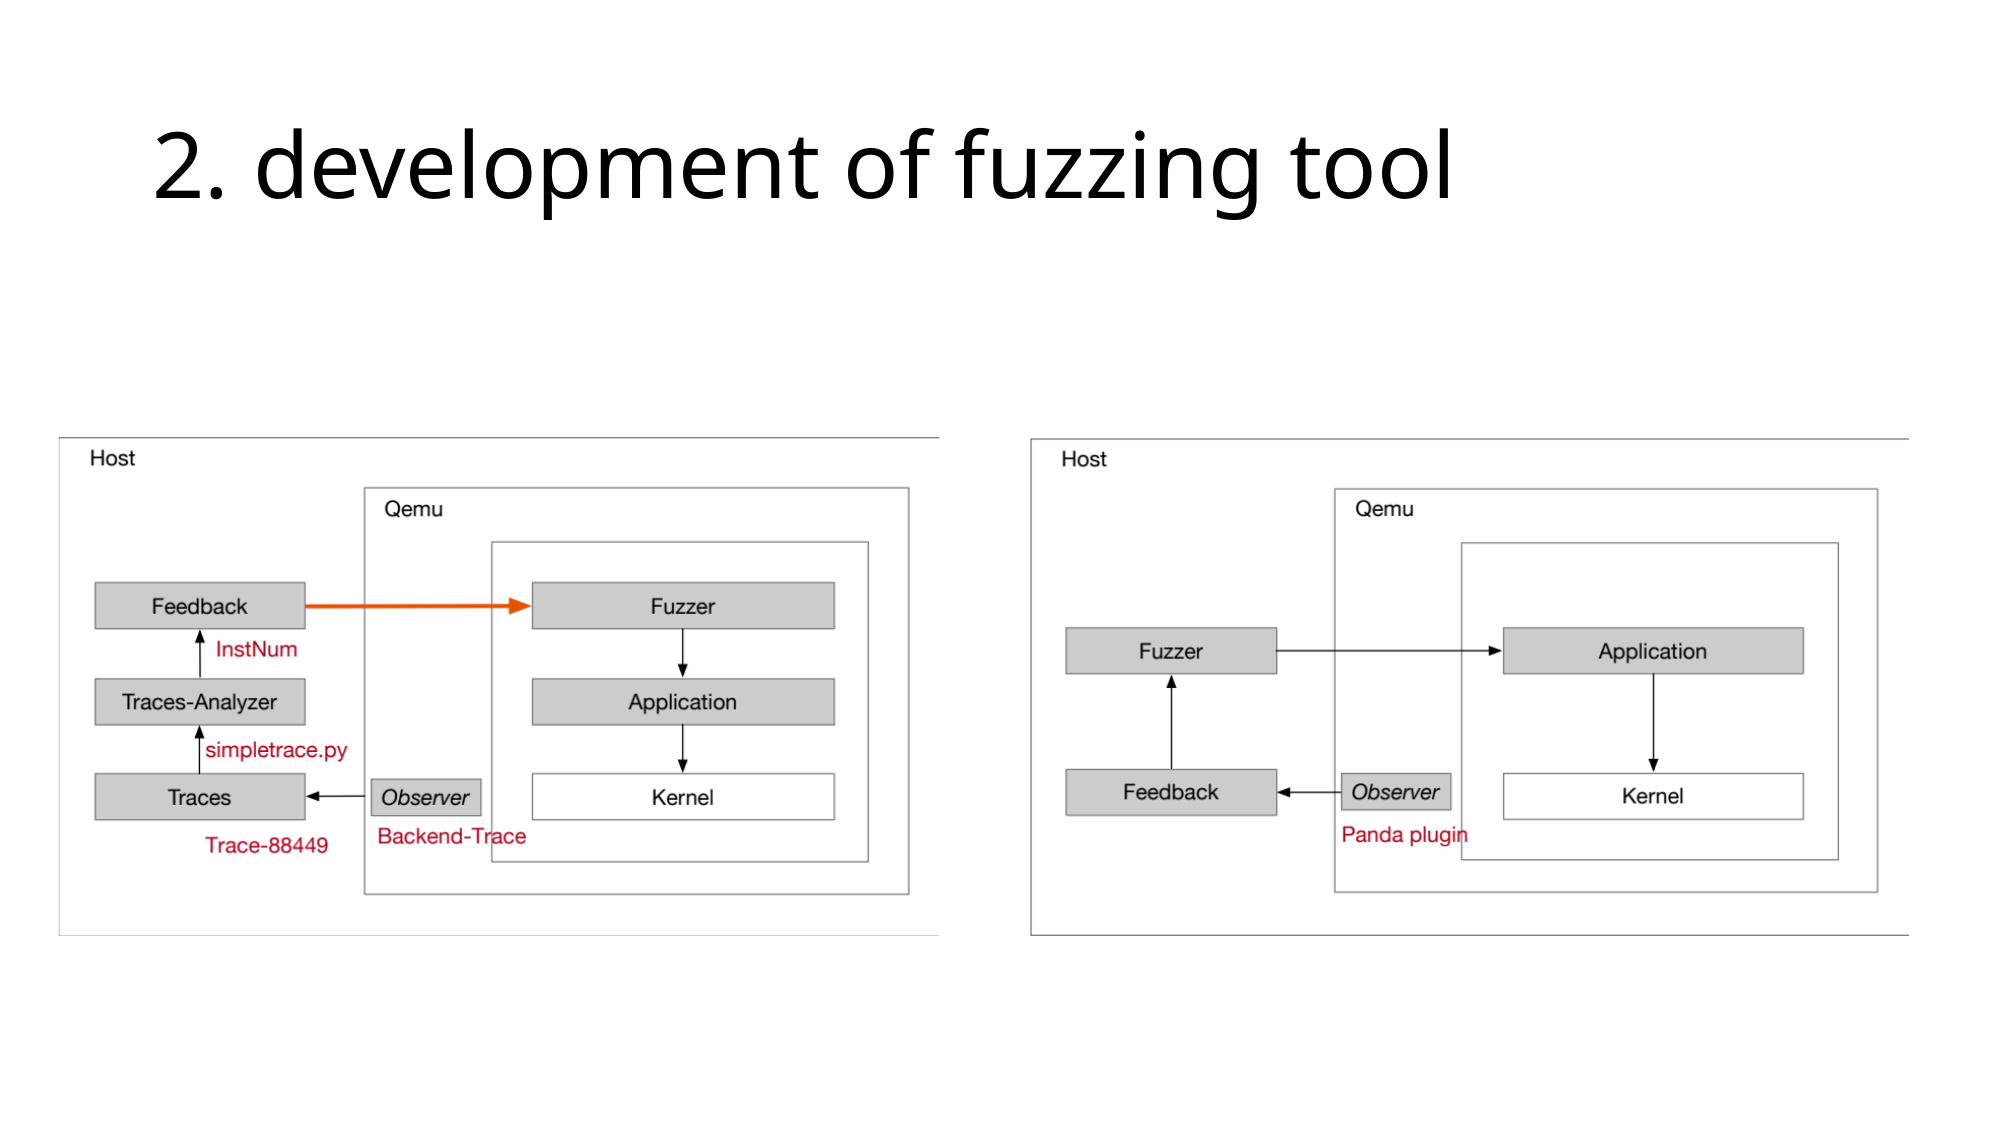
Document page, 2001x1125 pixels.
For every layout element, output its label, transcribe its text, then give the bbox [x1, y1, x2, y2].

title 2. development of fuzzing tool [137, 59, 1863, 278]
picture [1029, 437, 1910, 936]
picture [58, 437, 940, 936]
